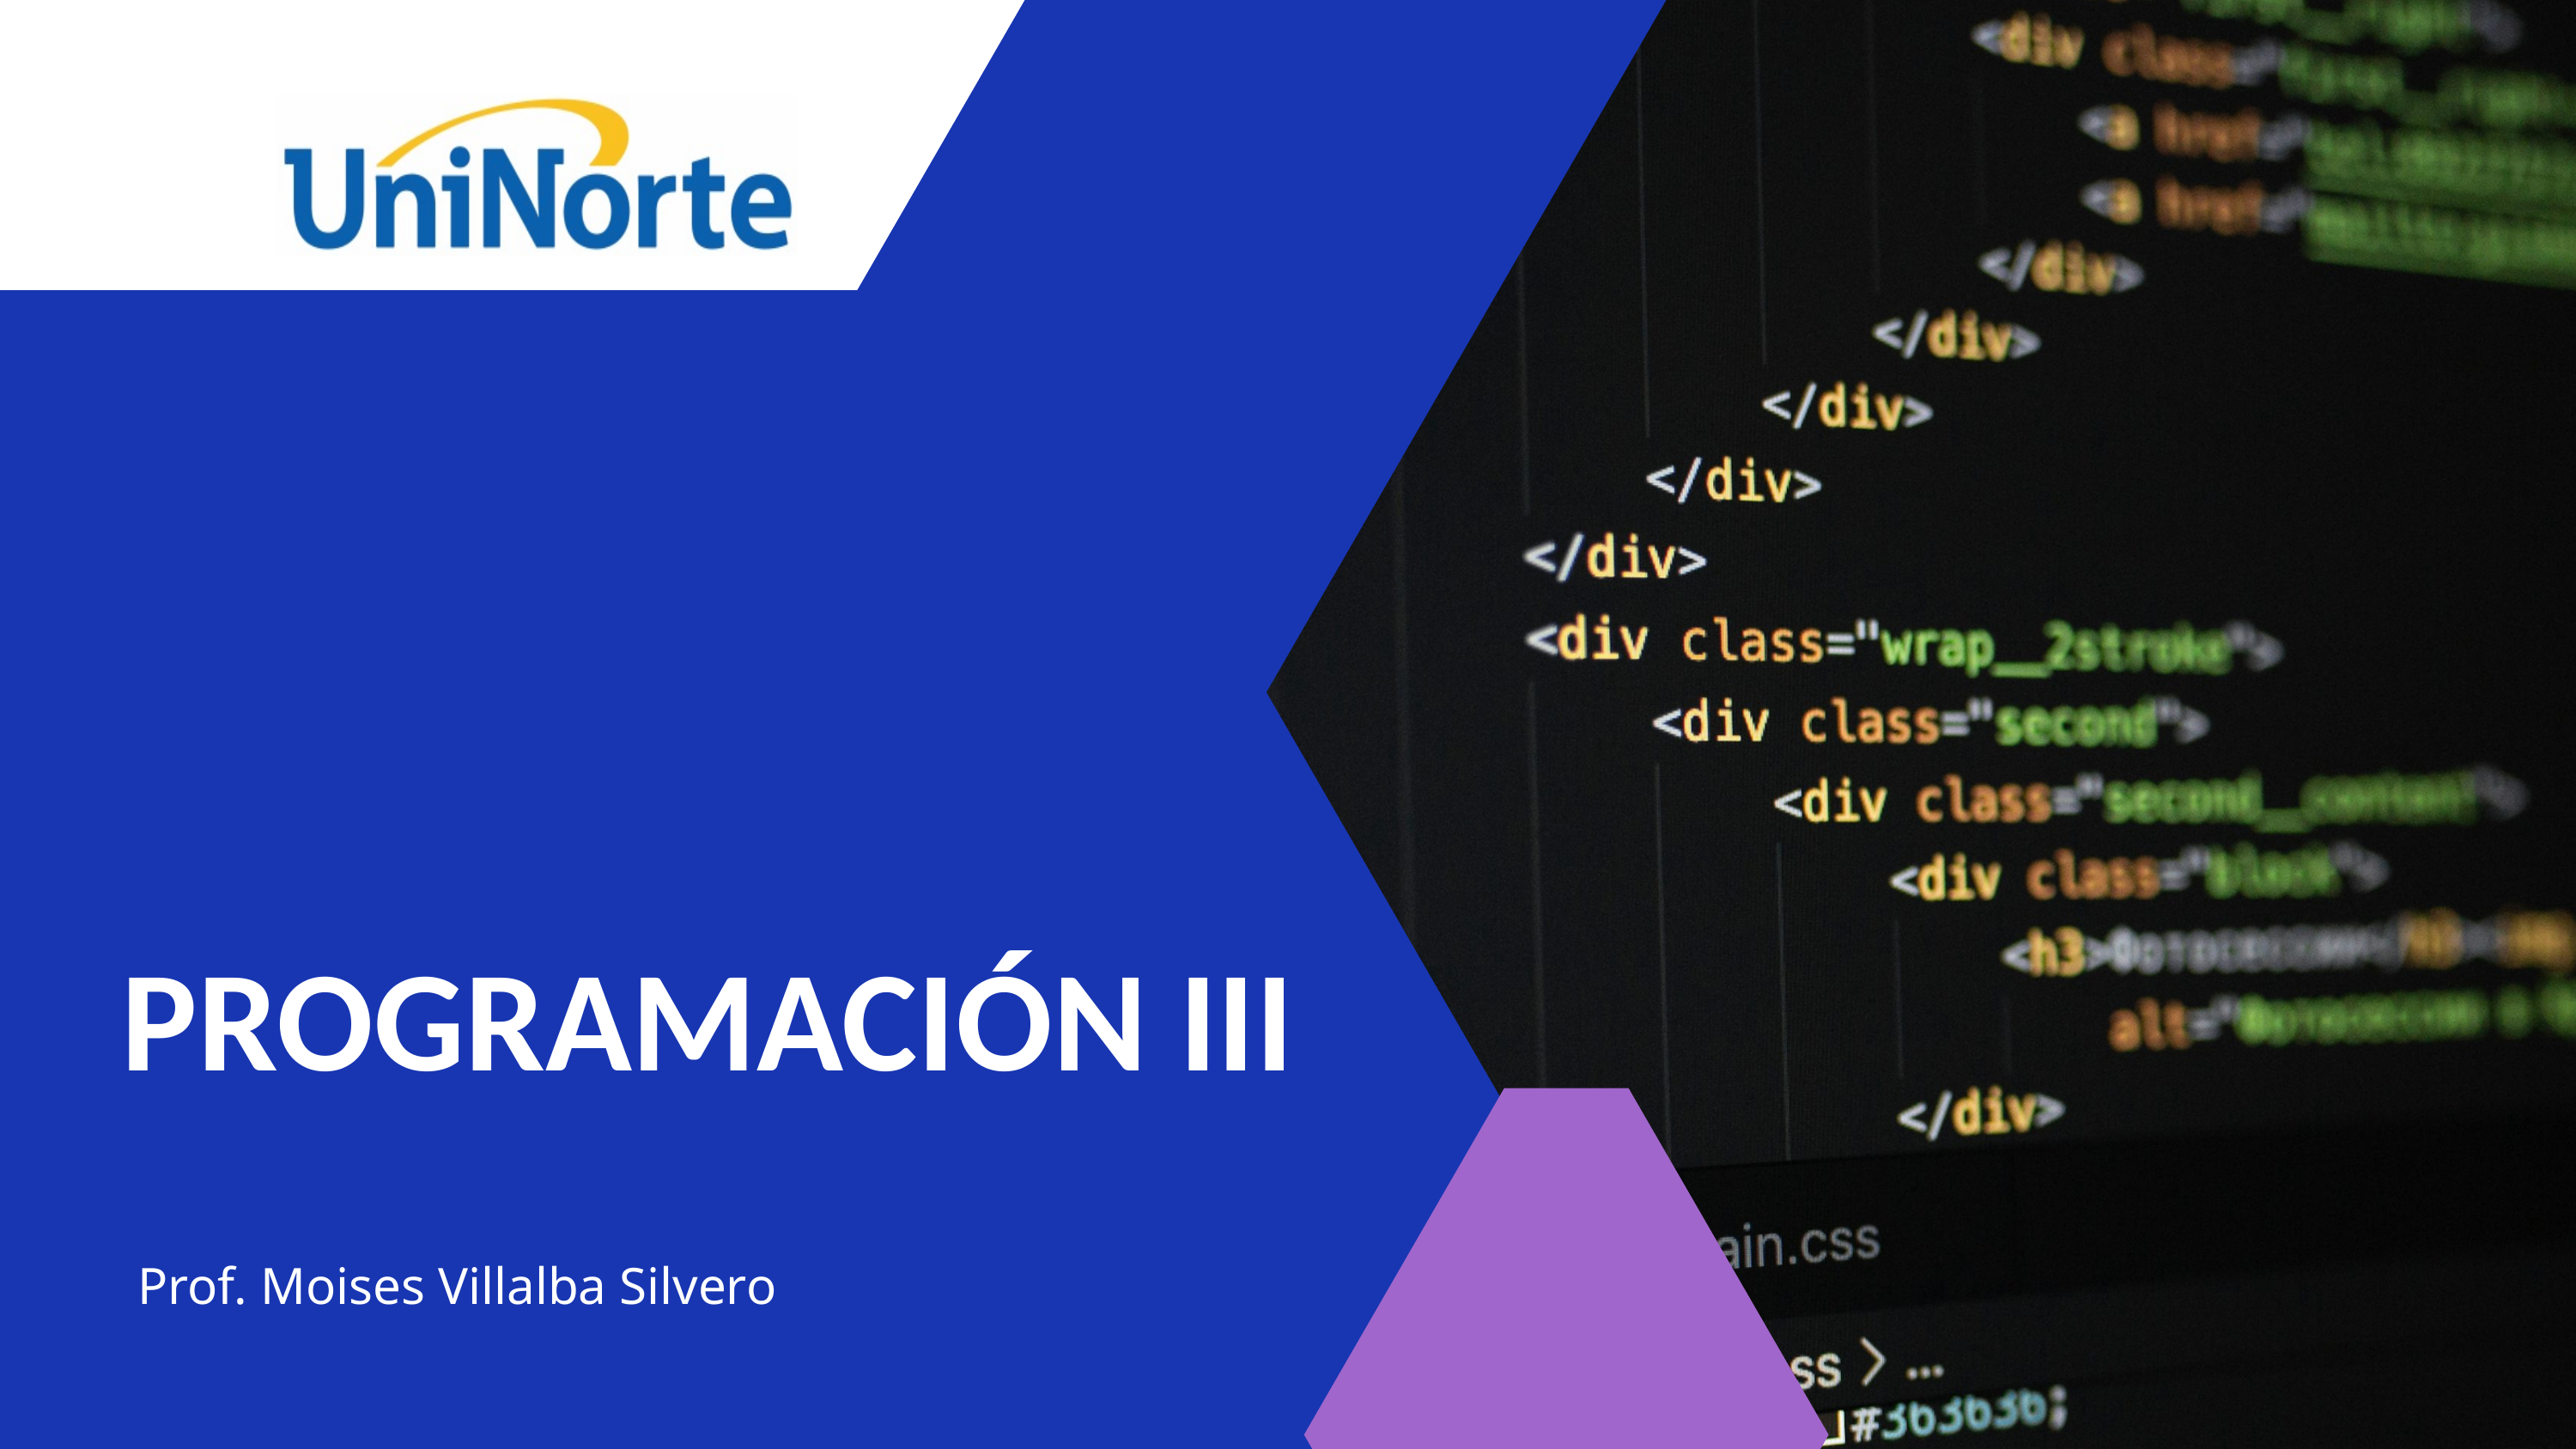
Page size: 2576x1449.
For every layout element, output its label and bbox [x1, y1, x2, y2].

text_box [121, 927, 1673, 1315]
text_box [1266, 0, 2576, 1449]
text_box [1303, 1088, 1829, 1449]
picture [276, 94, 798, 256]
text_box [0, 0, 1111, 291]
